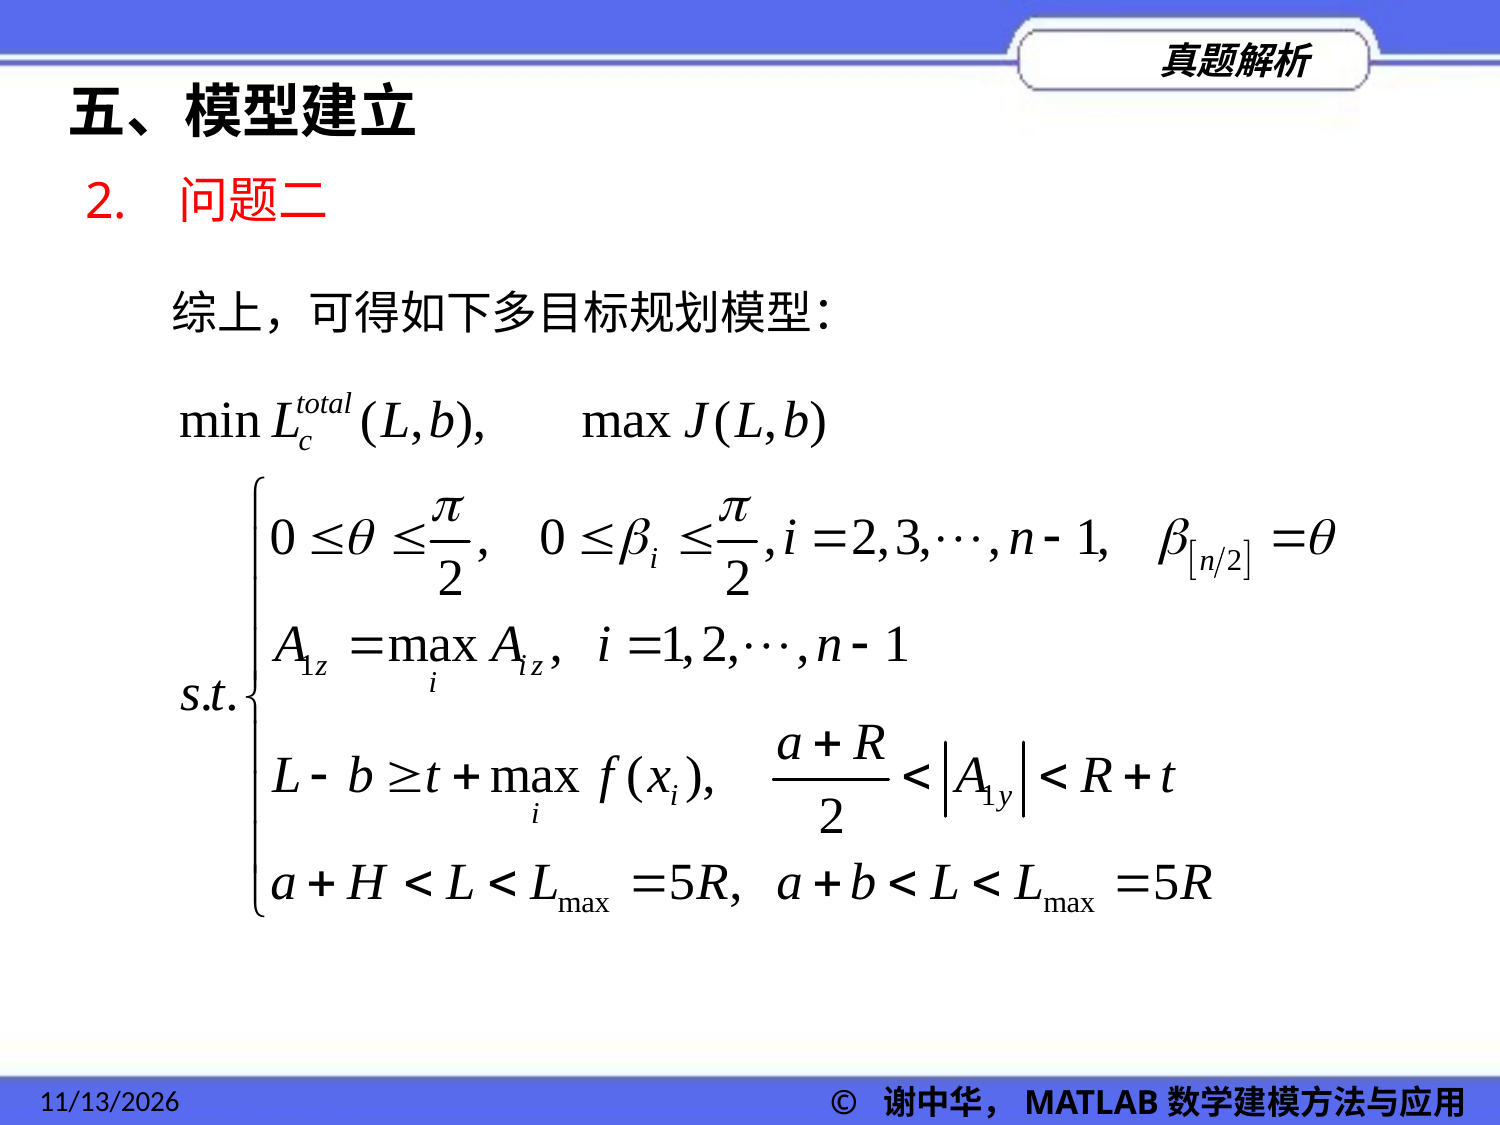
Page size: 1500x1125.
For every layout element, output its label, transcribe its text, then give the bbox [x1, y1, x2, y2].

footer © 谢中华，MATLAB数学建模方法与应用 [809, 1079, 1488, 1123]
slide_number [24, 1077, 349, 1123]
text_box 五、模型建立 [53, 66, 951, 152]
picture [0, 0, 1500, 1125]
text_box 综上，可得如下多目标规划模型： [156, 249, 1412, 347]
text_box 2. 问题二 [70, 137, 1388, 236]
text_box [170, 379, 1349, 929]
